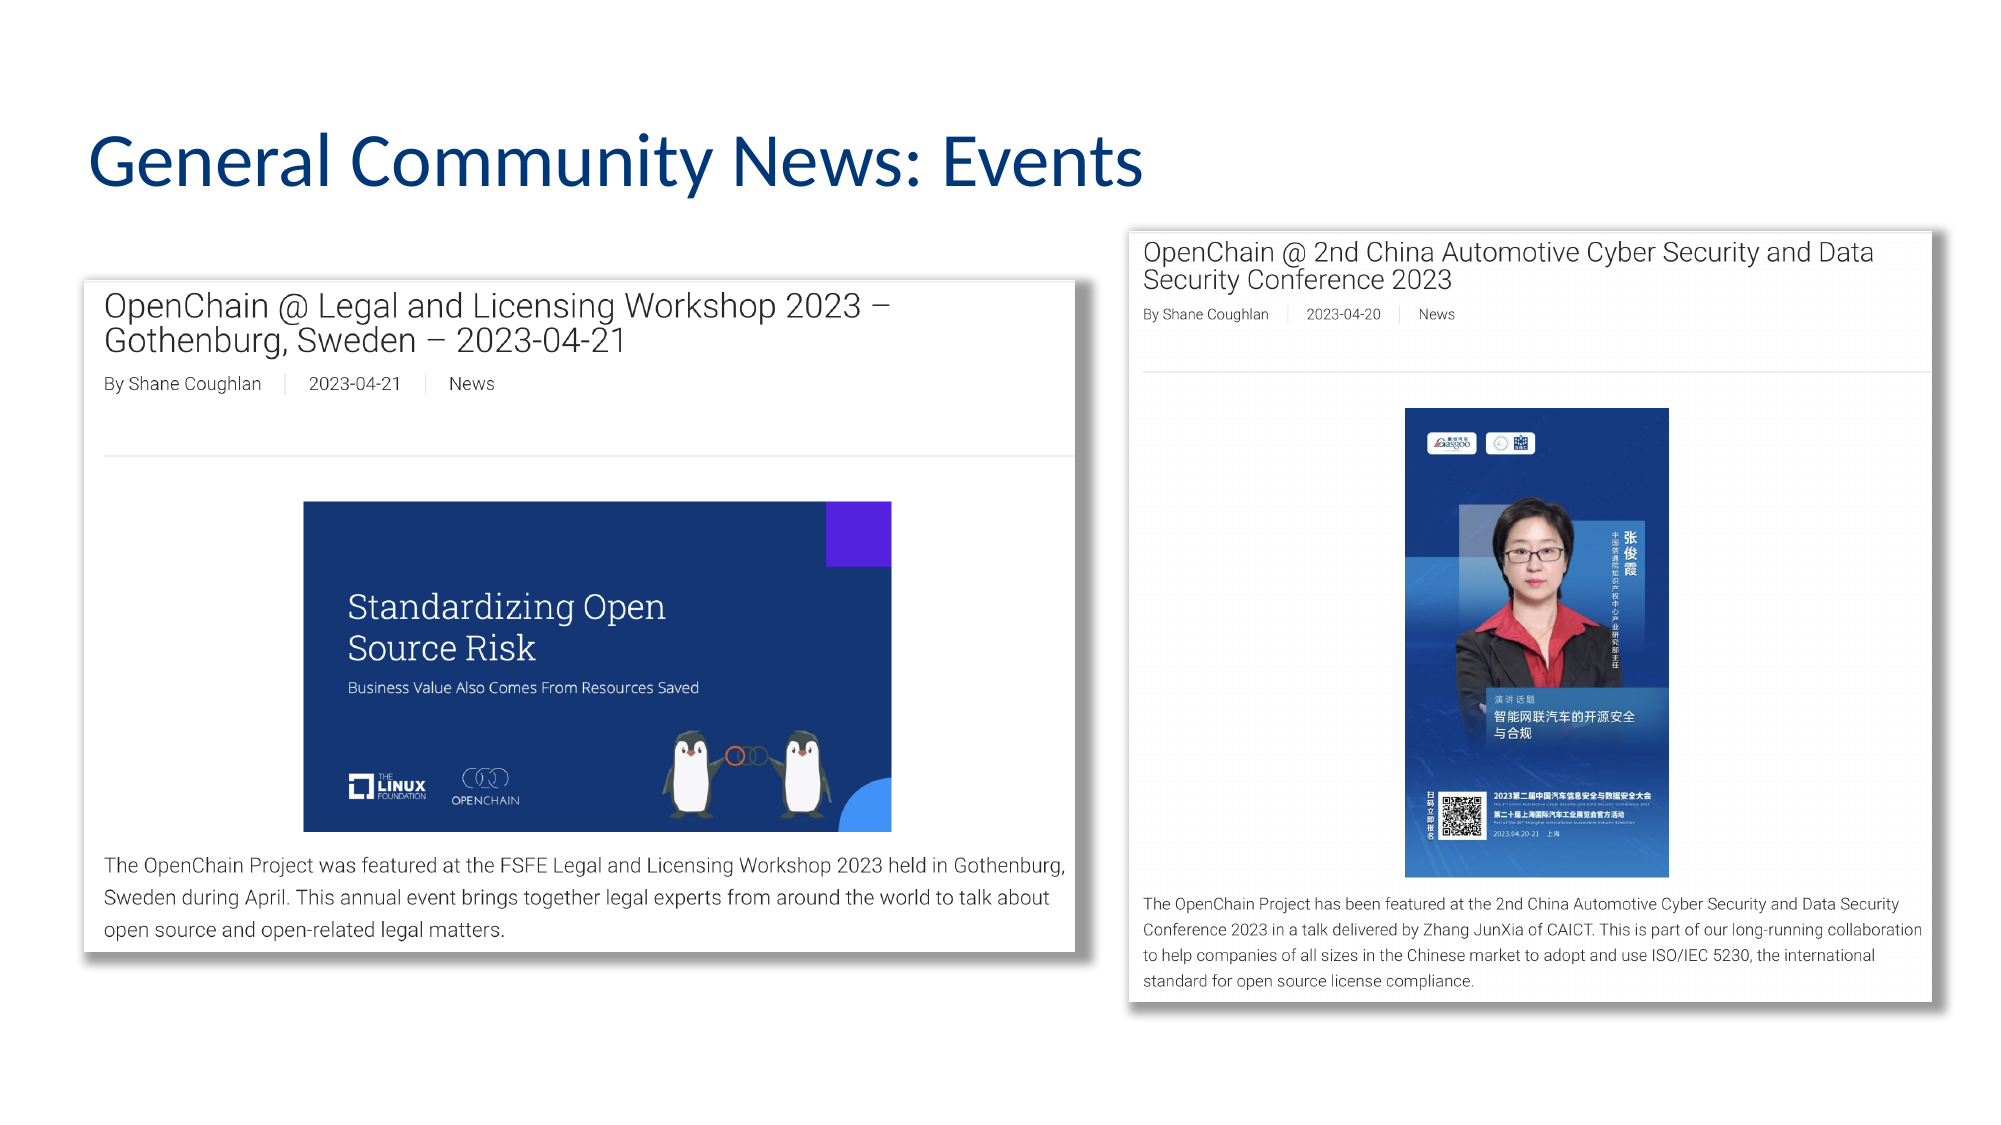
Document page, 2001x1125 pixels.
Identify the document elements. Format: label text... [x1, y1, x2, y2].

title General Community News: Events [68, 89, 1932, 223]
picture [1129, 231, 1932, 1002]
picture [84, 280, 1076, 953]
